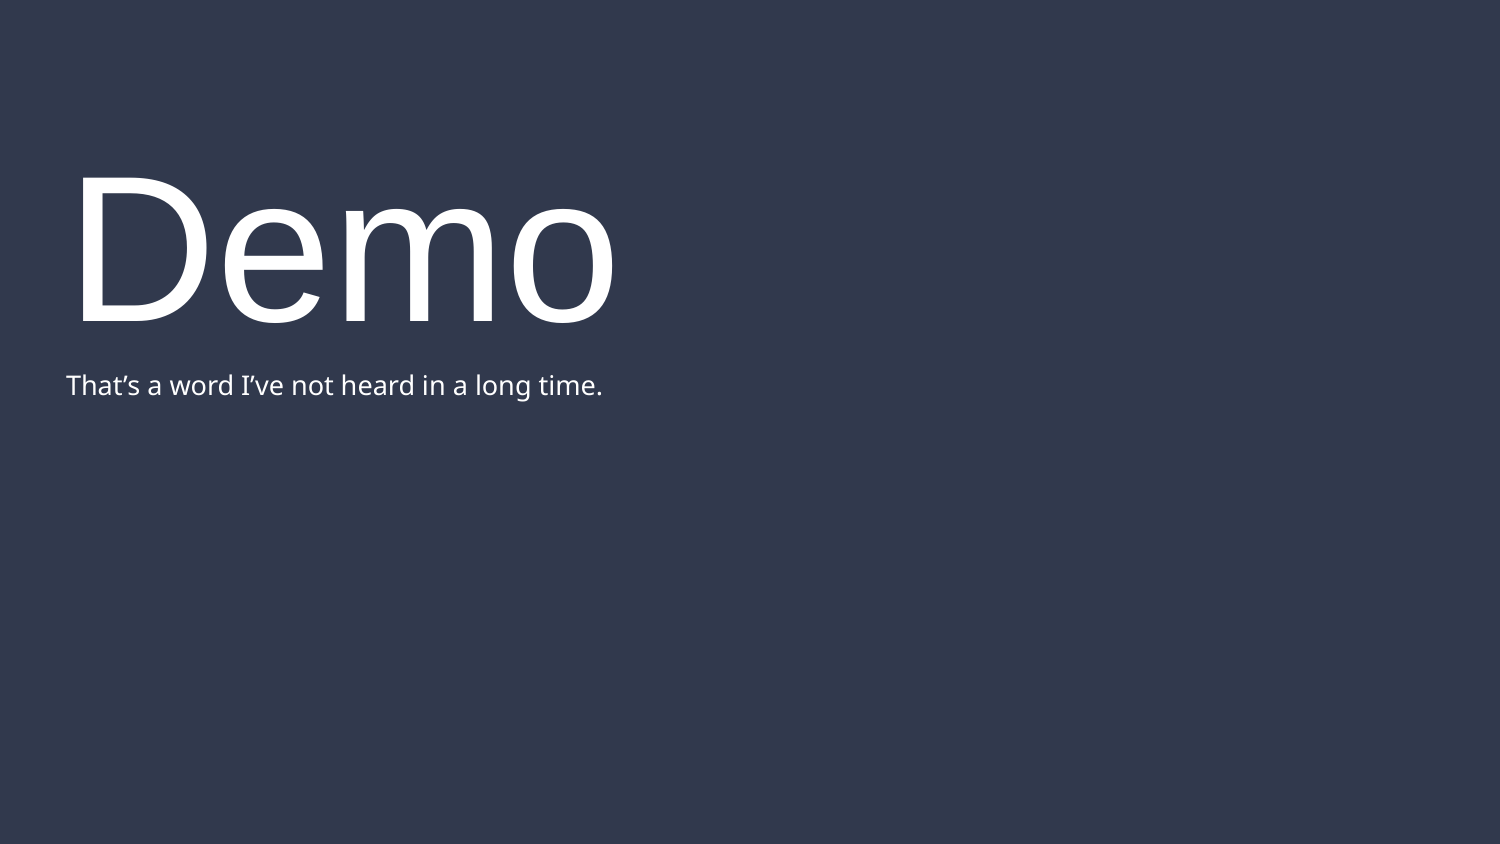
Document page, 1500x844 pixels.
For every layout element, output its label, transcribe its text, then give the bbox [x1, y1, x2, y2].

list That’s a word I’ve not heard in a long time. [51, 348, 927, 503]
title Demo [51, 136, 927, 341]
